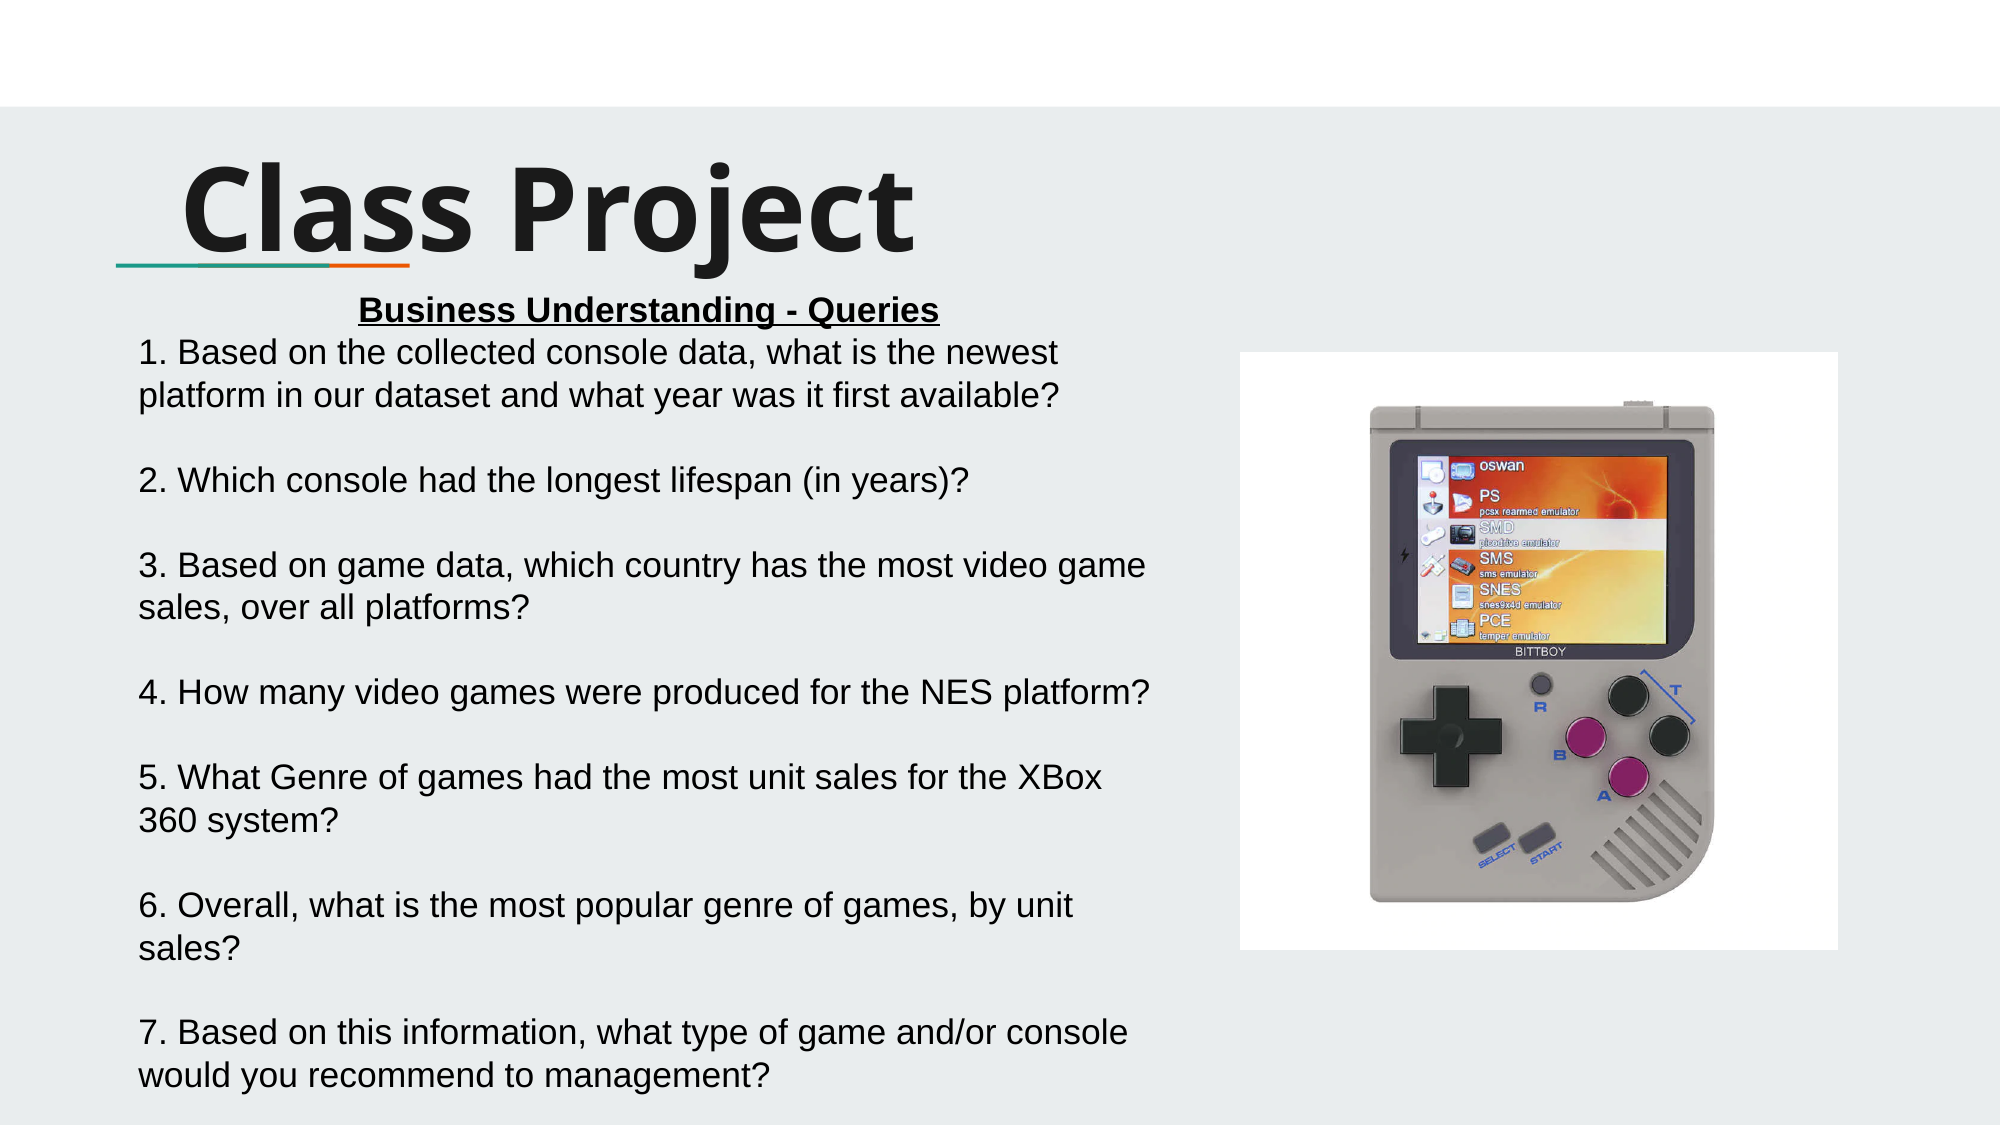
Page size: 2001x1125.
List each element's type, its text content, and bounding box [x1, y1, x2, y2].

title Class Project [159, 114, 1842, 479]
text_box Business Understanding - Queries 1. Based on the collected console data, what is the newest platform in our dataset and what year was it first available? 2. Which console had the longest lifespan (in years)? 3. Based on game data, which country has the most video game sales, over all platforms? 4. How many video games were produced for the NES platform? 5. What Genre of games had the most unit sales for the XBox 360 system? 6. Overall, what is the most popular genre of games, by unit sales? 7. Based on this information, what type of game and/or console would you recommend to management? [123, 271, 1176, 1125]
picture [1240, 352, 1838, 950]
